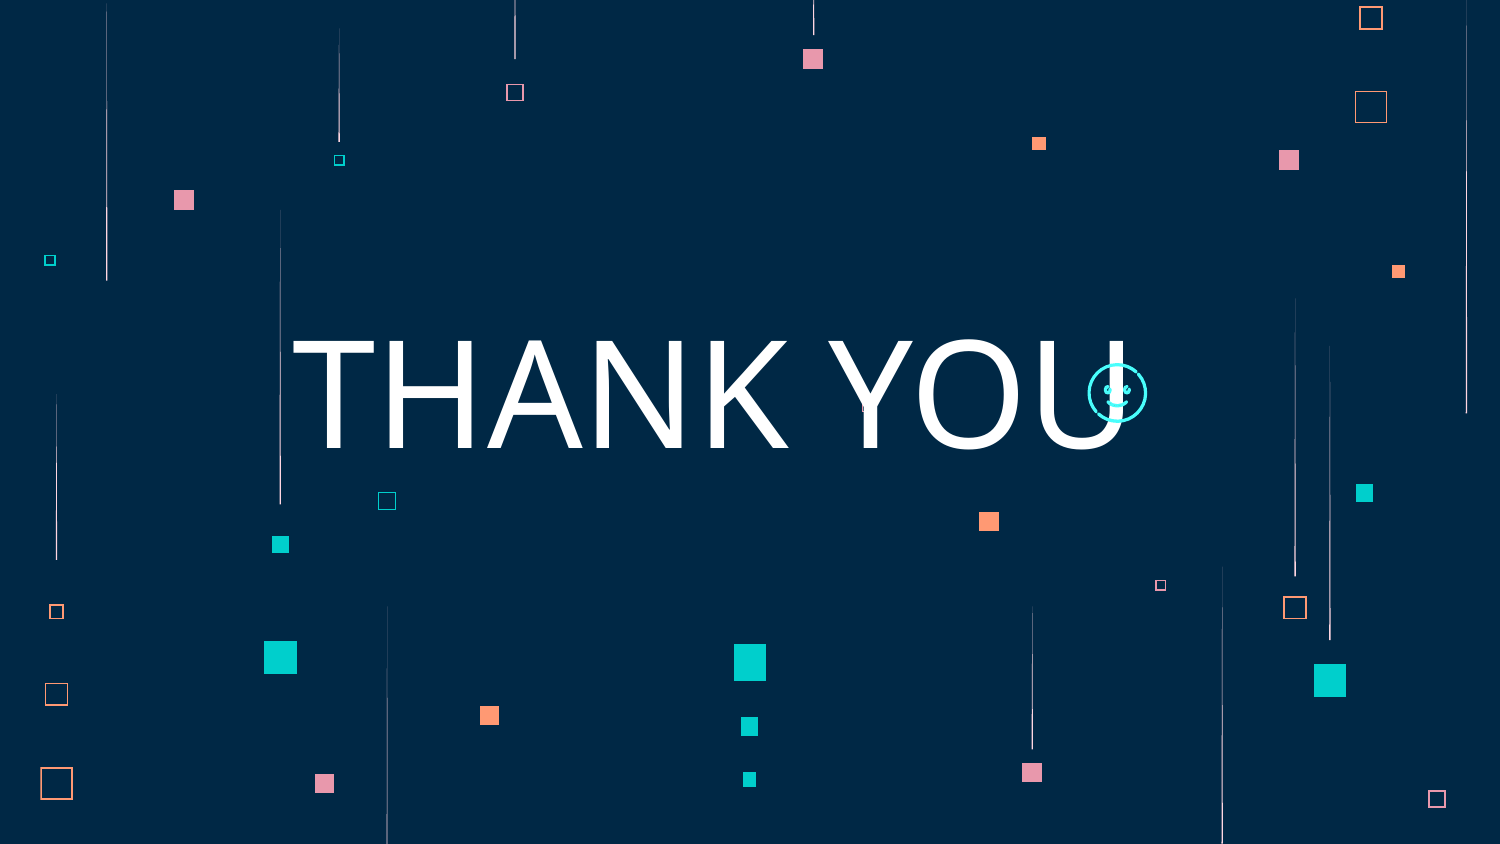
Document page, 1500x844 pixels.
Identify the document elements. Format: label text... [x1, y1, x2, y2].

text_box [979, 511, 999, 532]
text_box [1313, 345, 1347, 698]
text_box [314, 773, 335, 794]
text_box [1283, 298, 1307, 619]
text_box [479, 705, 500, 726]
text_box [733, 644, 767, 787]
title THANK YOU [186, 137, 1244, 494]
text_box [263, 209, 297, 675]
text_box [1022, 606, 1043, 783]
text_box [1032, 137, 1046, 151]
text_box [1087, 363, 1147, 423]
